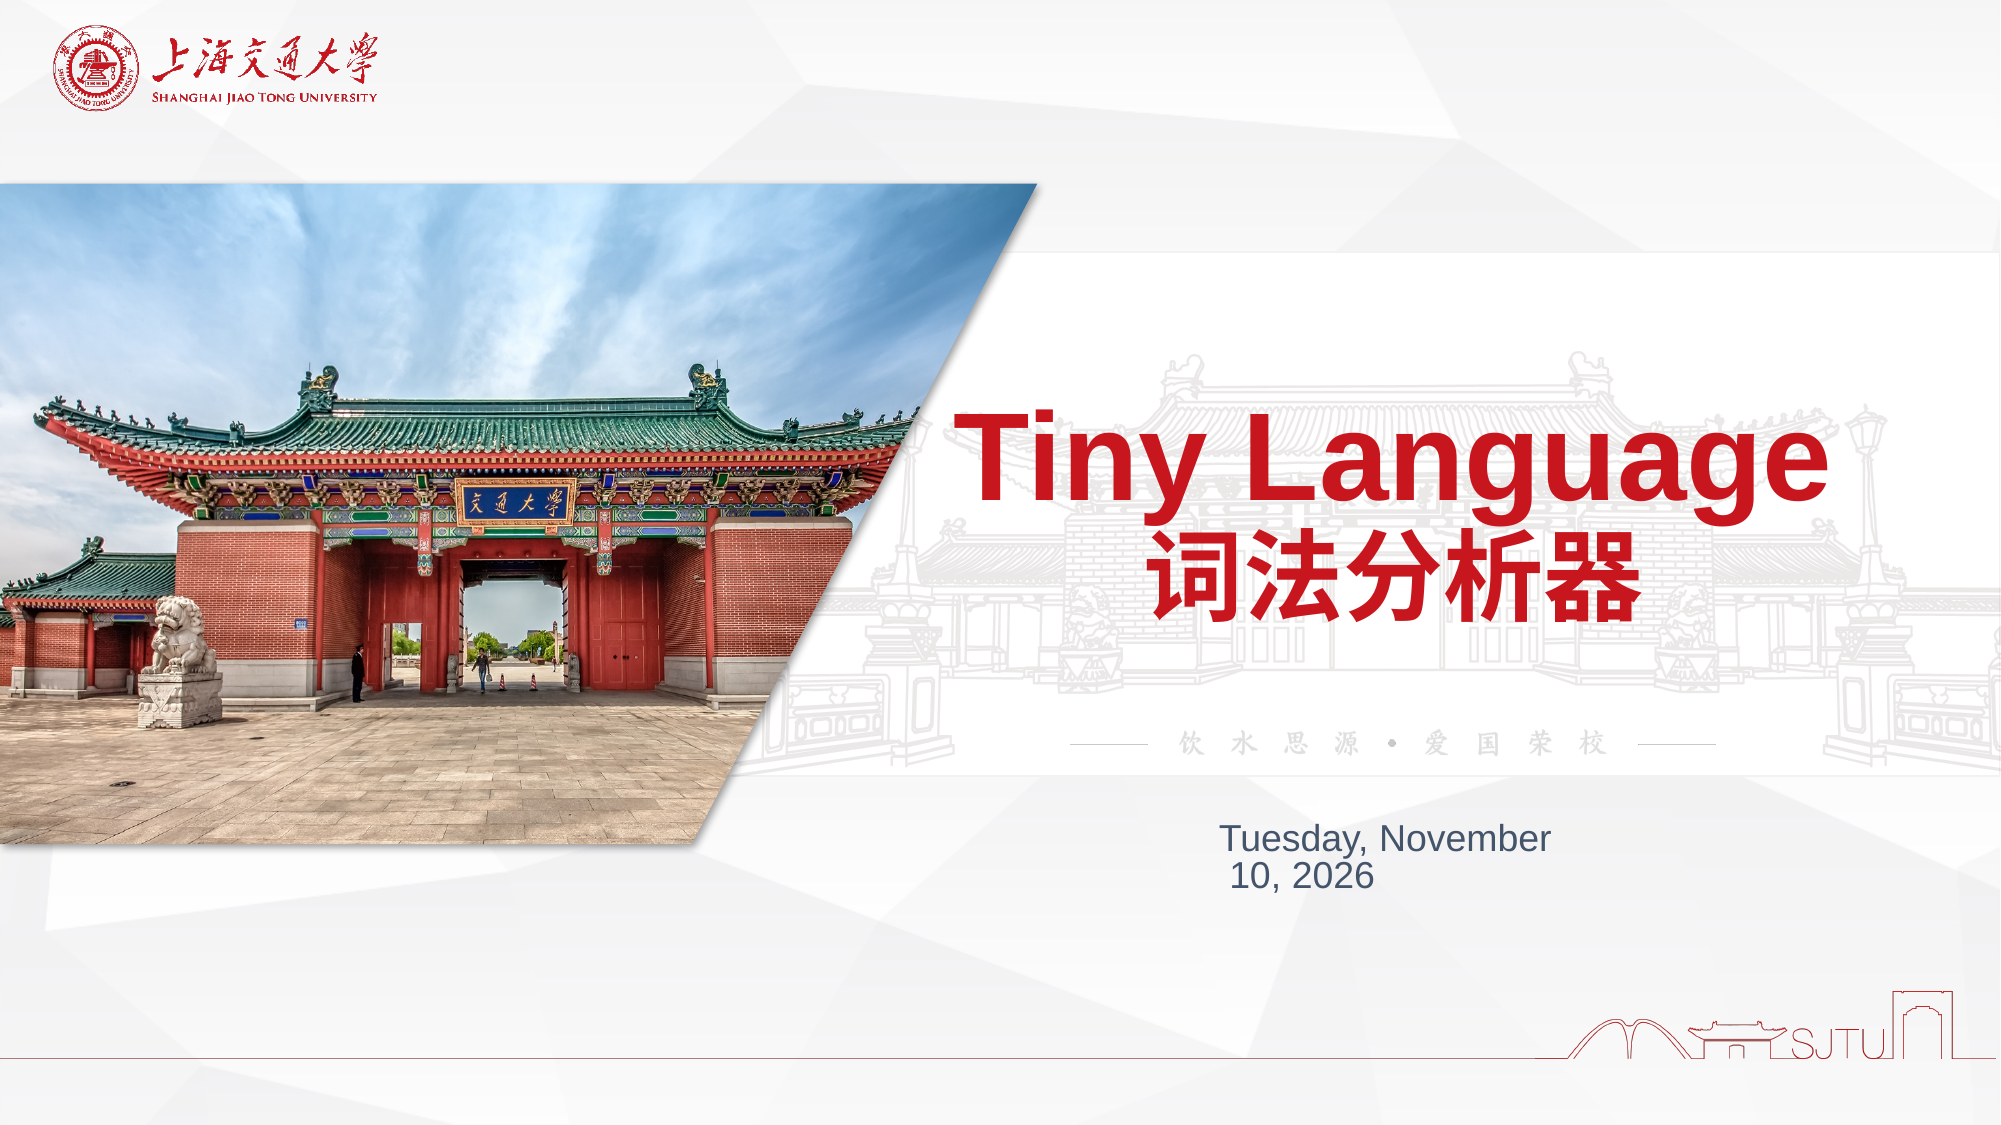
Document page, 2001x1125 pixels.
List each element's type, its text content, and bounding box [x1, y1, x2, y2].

picture [1070, 723, 1716, 758]
list 2025年5月22日 [1204, 798, 1573, 874]
picture [0, 0, 2000, 1125]
title Tiny Language 词法分析器 [1038, 426, 1921, 601]
